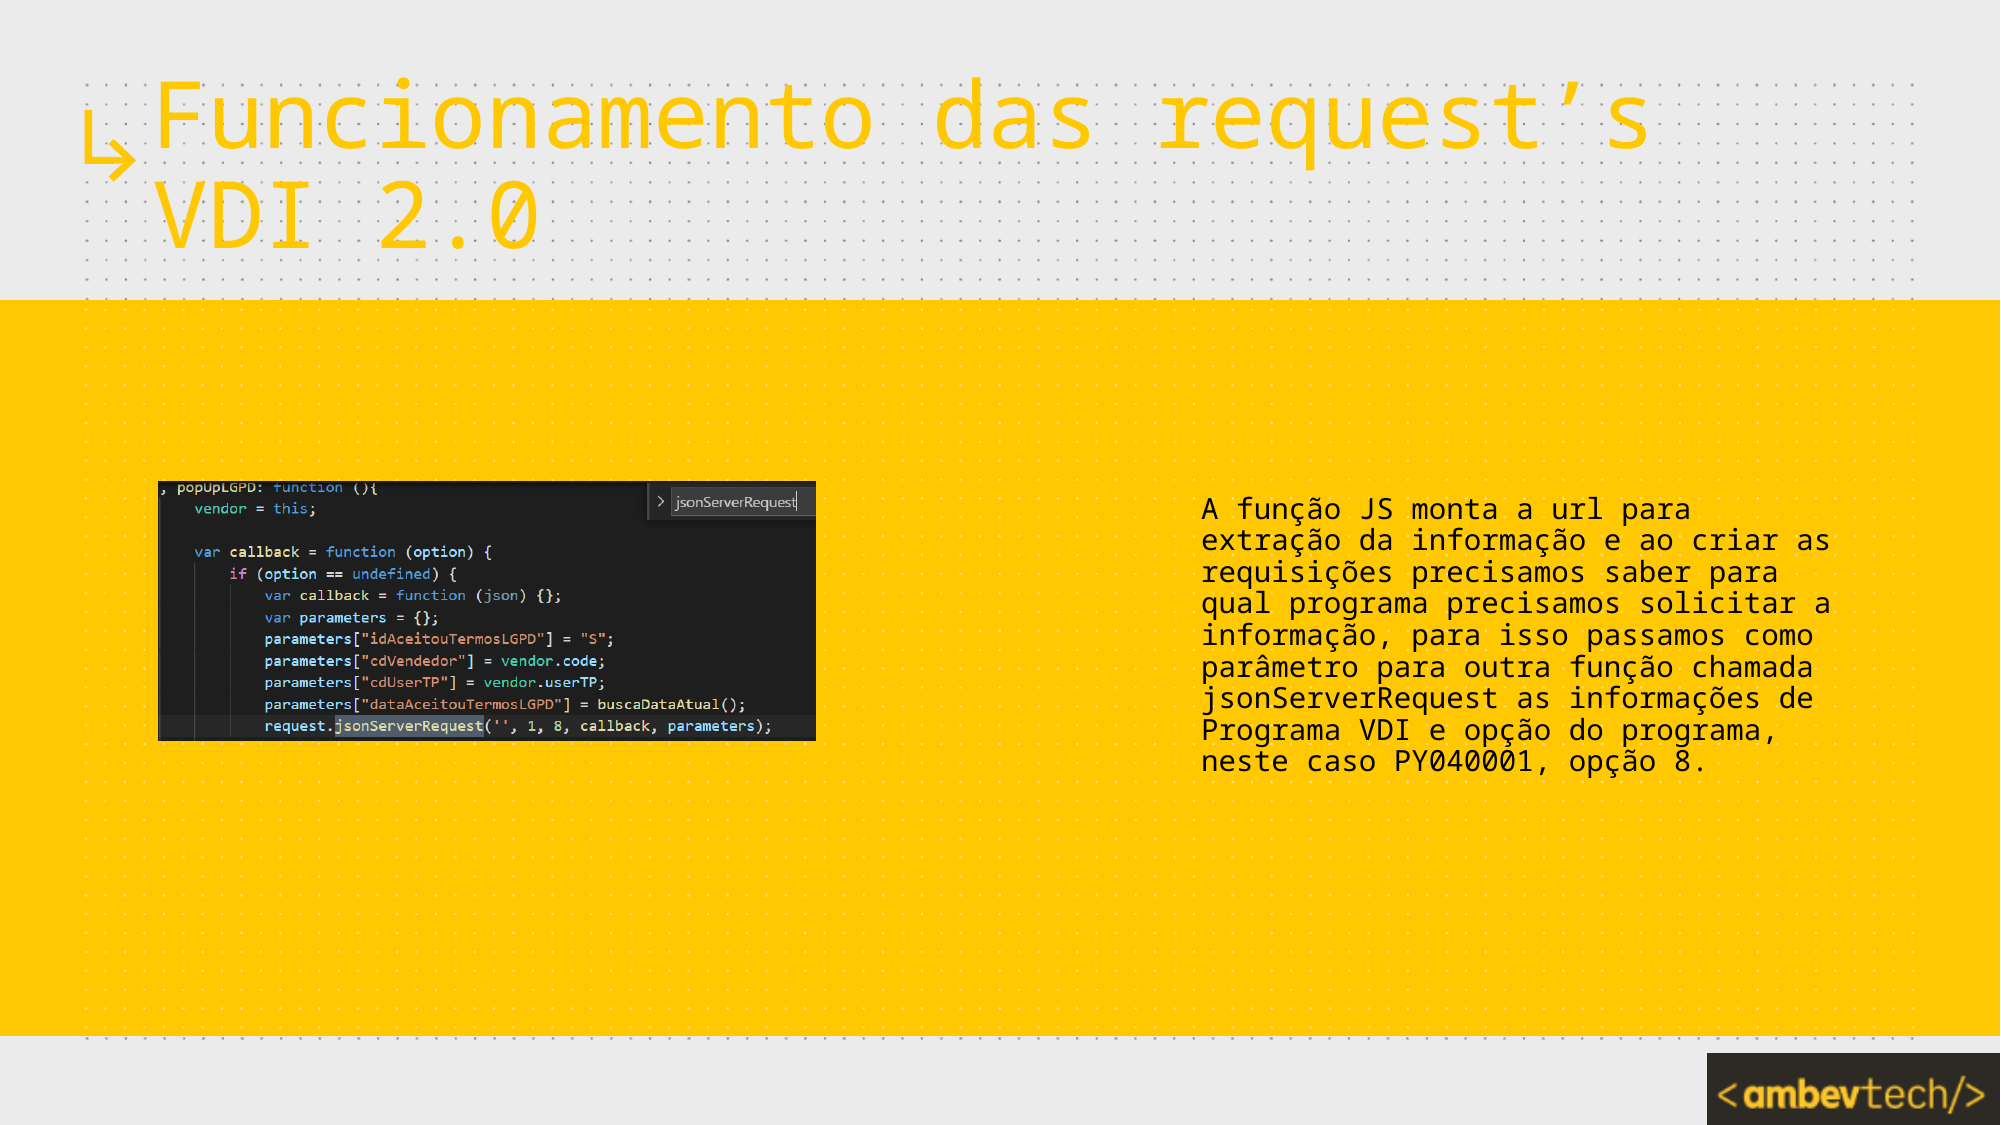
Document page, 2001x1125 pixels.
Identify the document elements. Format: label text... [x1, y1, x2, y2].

text_box A função JS monta a url para extração da informação e ao criar as requisições precisamos saber para qual programa precisamos solicitar a informação, para isso passamos como parâmetro para outra função chamada jsonServerRequest as informações de Programa VDI e opção do programa, neste caso PY040001, opção 8. [1186, 415, 1863, 892]
text_box [1093, 399, 1448, 948]
title Funcionamento das request’s VDI 2.0 [137, 59, 1863, 278]
picture [0, 0, 2000, 1125]
text_box [999, 382, 1513, 892]
text_box [1448, 461, 1933, 948]
